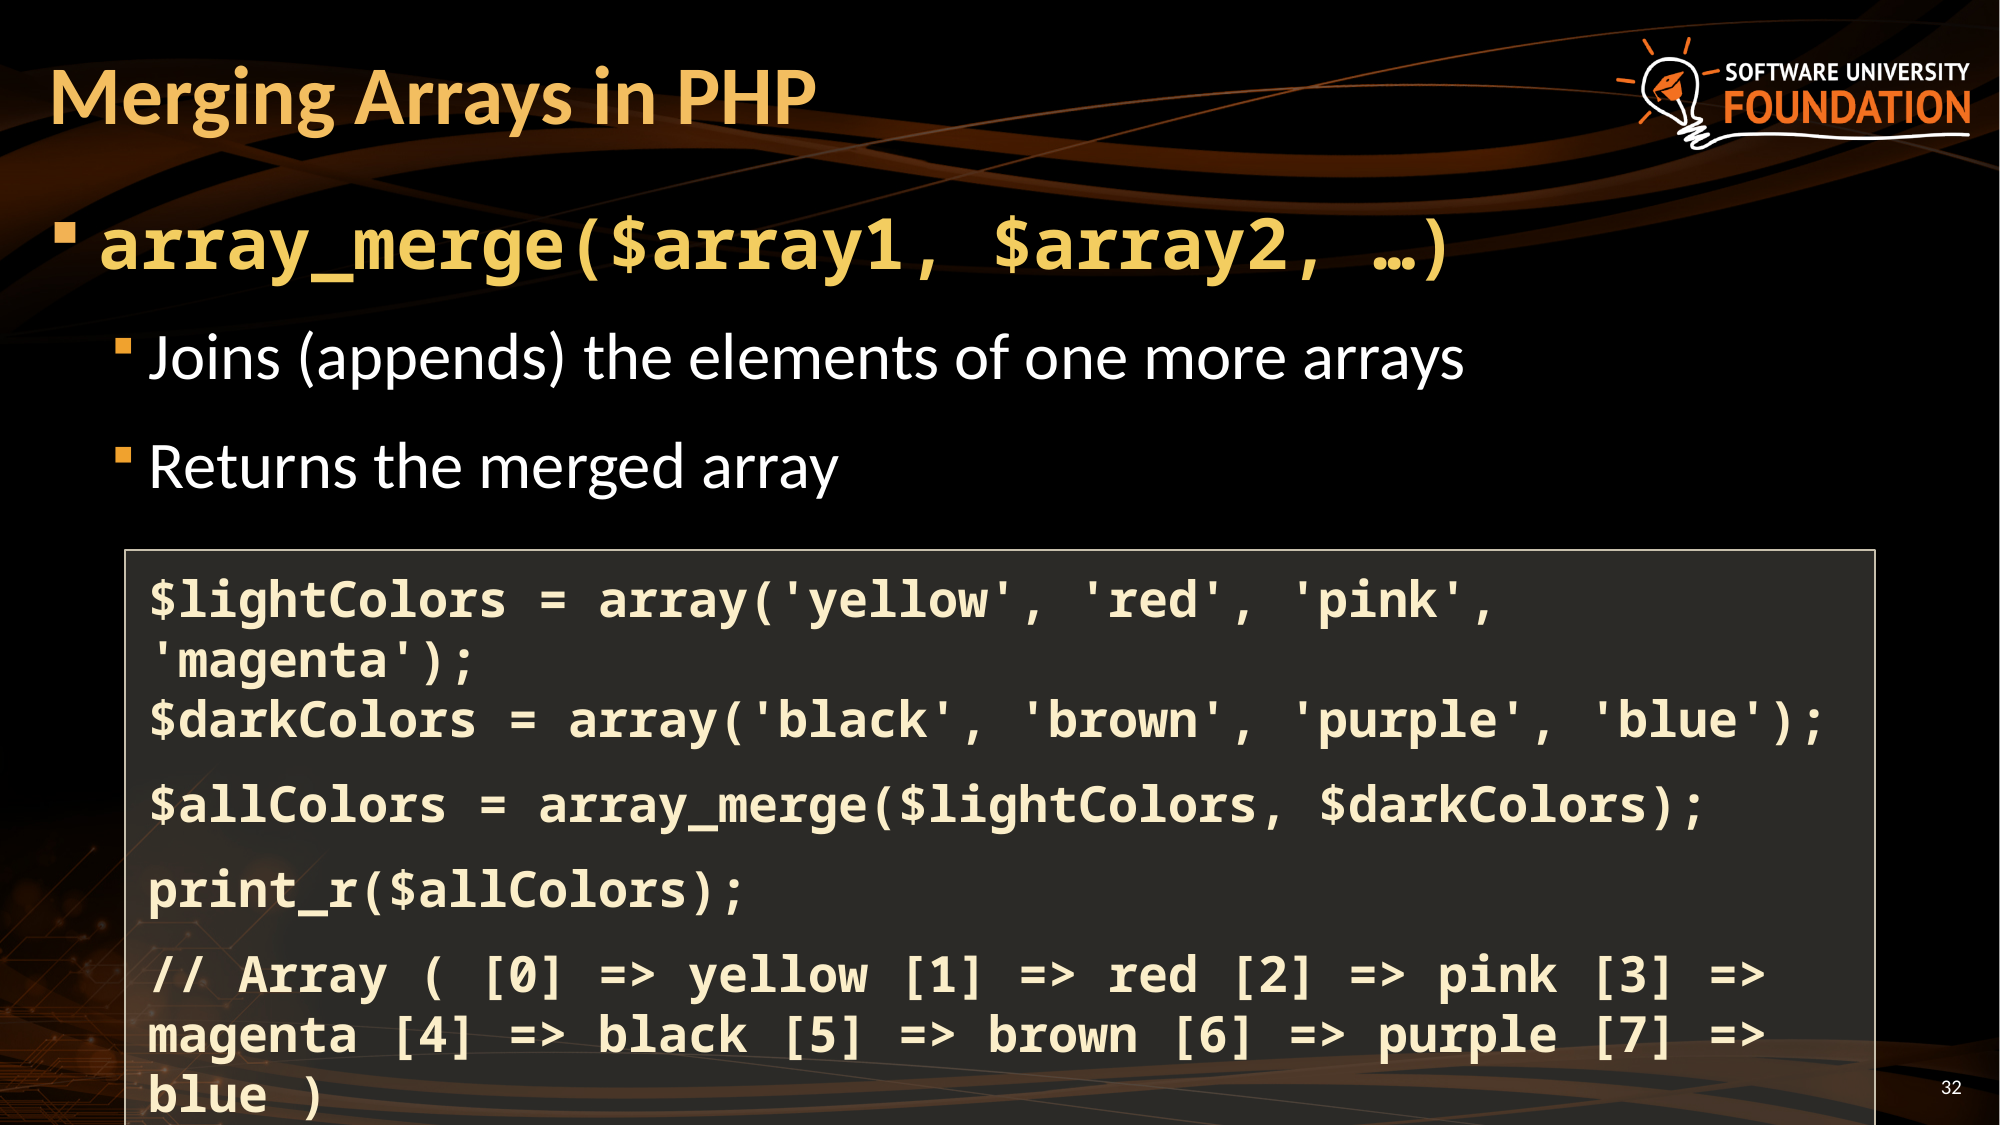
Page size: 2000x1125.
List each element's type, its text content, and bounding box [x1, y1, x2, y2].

text_box $lightColors = array('yellow', 'red', 'pink', 'magenta'); $darkColors = array('black', 'brown', 'purple', 'blue'); $allColors = array_merge($lightColors, $darkColors); print_r($allColors); // Array ( [0] => yellow [1] => red [2] => pink [3] => magenta [4] => black [5] => brown [6] => purple [7] => blue ) [124, 549, 1875, 1125]
picture [0, 0, 2000, 1125]
list array_merge($array1, $array2, …) Joins (appends) the elements of one more arrays Returns the merged array [31, 188, 1938, 1103]
title Merging Arrays in PHP [30, 6, 1602, 189]
slide_number 32 [1897, 1070, 1968, 1103]
